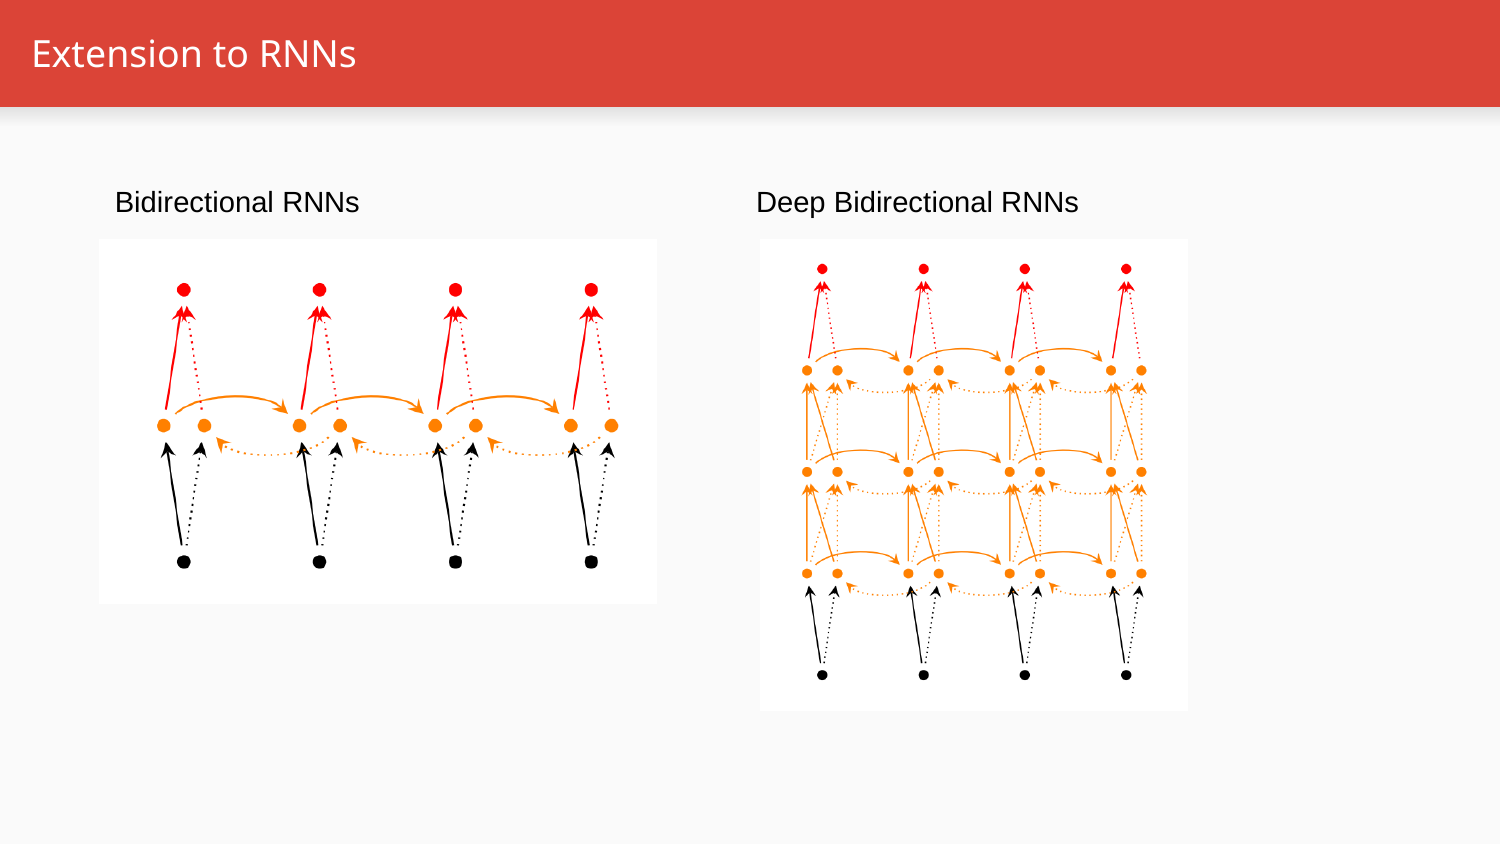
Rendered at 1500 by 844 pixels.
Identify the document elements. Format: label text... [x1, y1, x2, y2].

title Extension to RNNs [16, 2, 1464, 102]
text_box Bidirectional RNNs [99, 168, 712, 542]
text_box Deep Bidirectional RNNs [741, 168, 1457, 744]
picture [99, 239, 657, 604]
picture [759, 239, 1188, 711]
